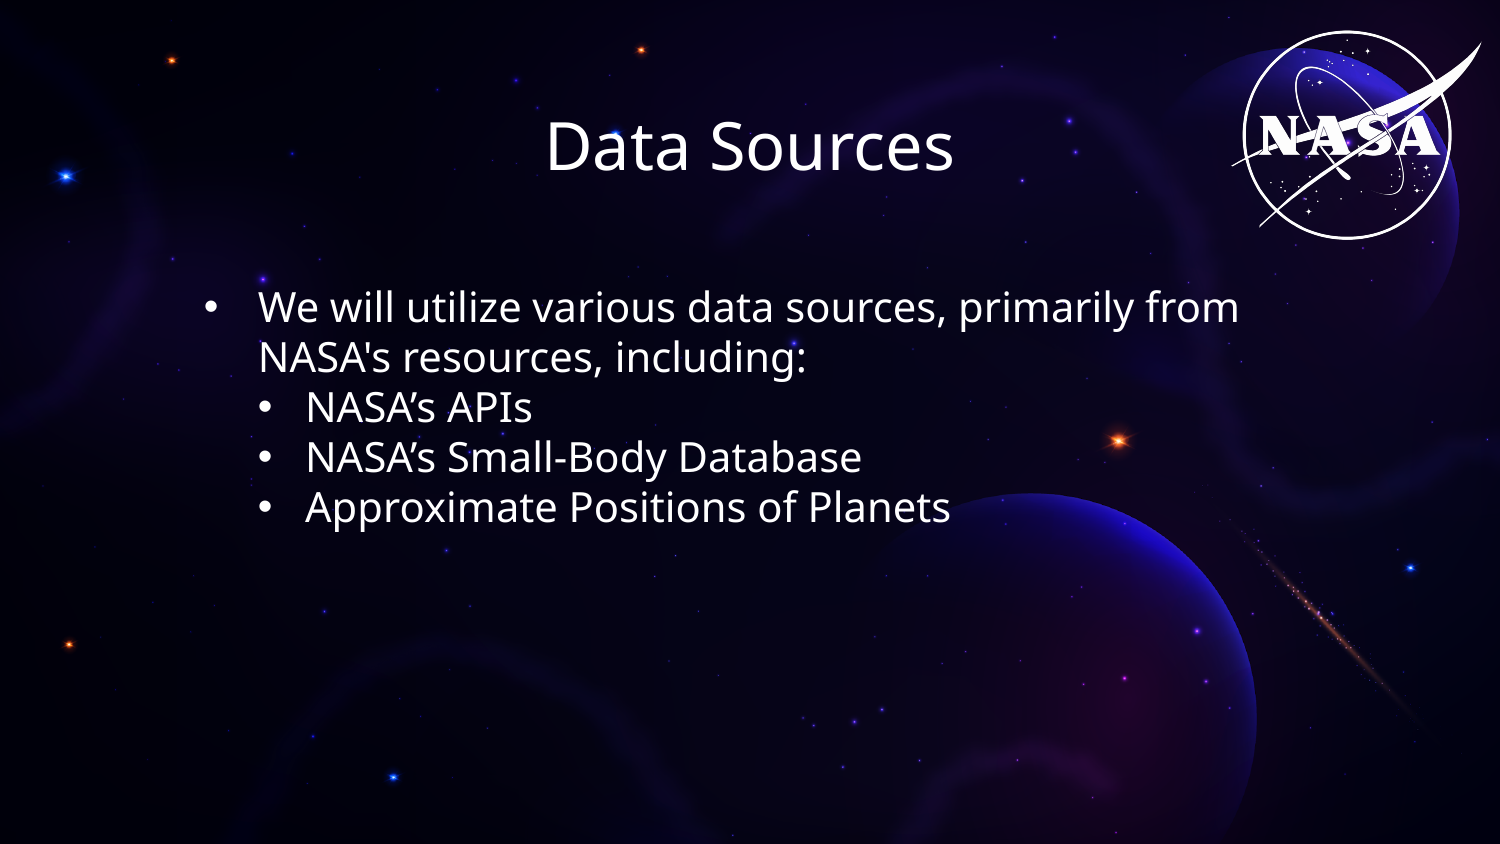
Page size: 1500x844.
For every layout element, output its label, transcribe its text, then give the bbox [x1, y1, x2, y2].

list We will utilize various data sources, primarily from NASA's resources, including: NASA’s APIs NASA’s Small-Body Database Approximate Positions of Planets [168, 265, 1383, 756]
title Data Sources [116, 88, 1225, 183]
picture [0, 0, 1500, 844]
